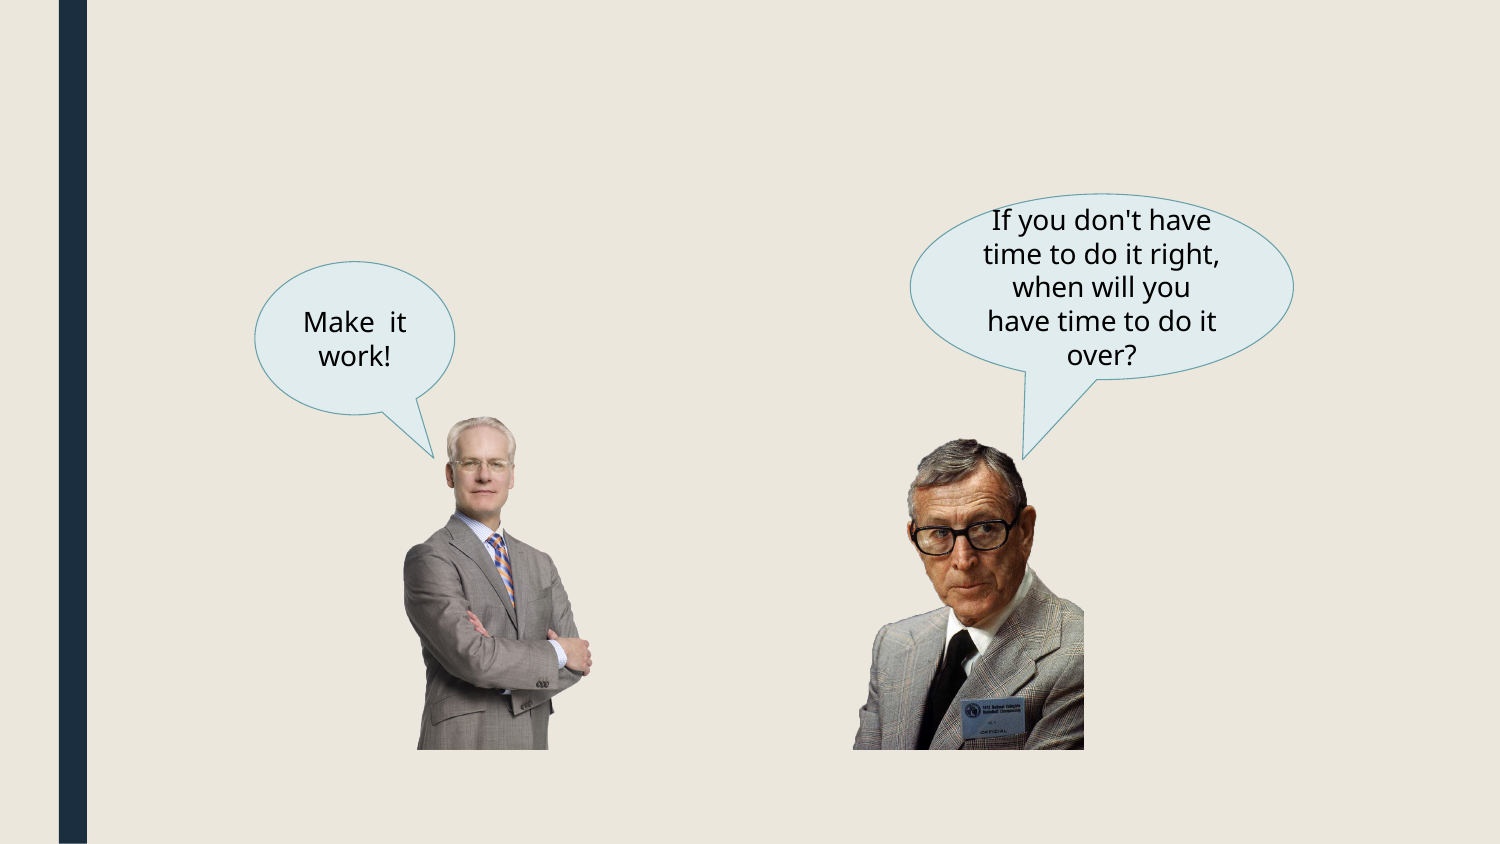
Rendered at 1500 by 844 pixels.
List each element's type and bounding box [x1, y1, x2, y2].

text_box [254, 261, 638, 750]
text_box [823, 193, 1294, 750]
